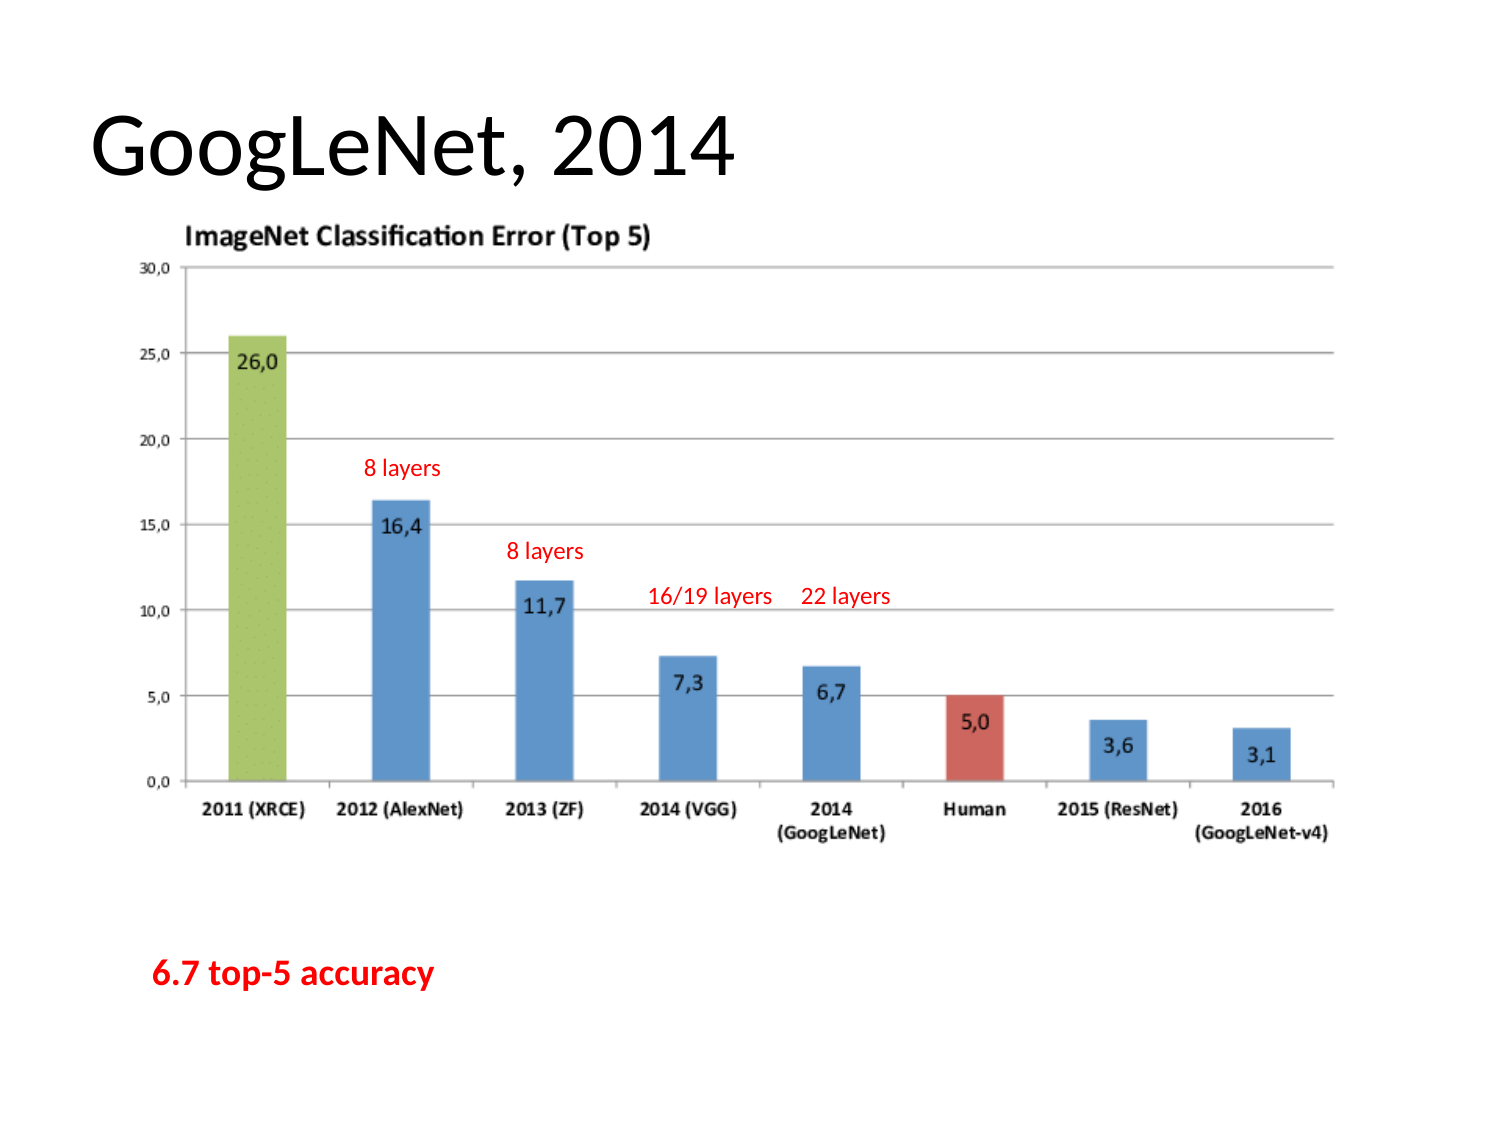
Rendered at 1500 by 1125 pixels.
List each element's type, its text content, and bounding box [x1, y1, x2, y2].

title GoogLeNet, 2014 [75, 45, 1425, 233]
text_box 6.7 top-5 accuracy [137, 940, 450, 1001]
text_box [135, 219, 1341, 847]
